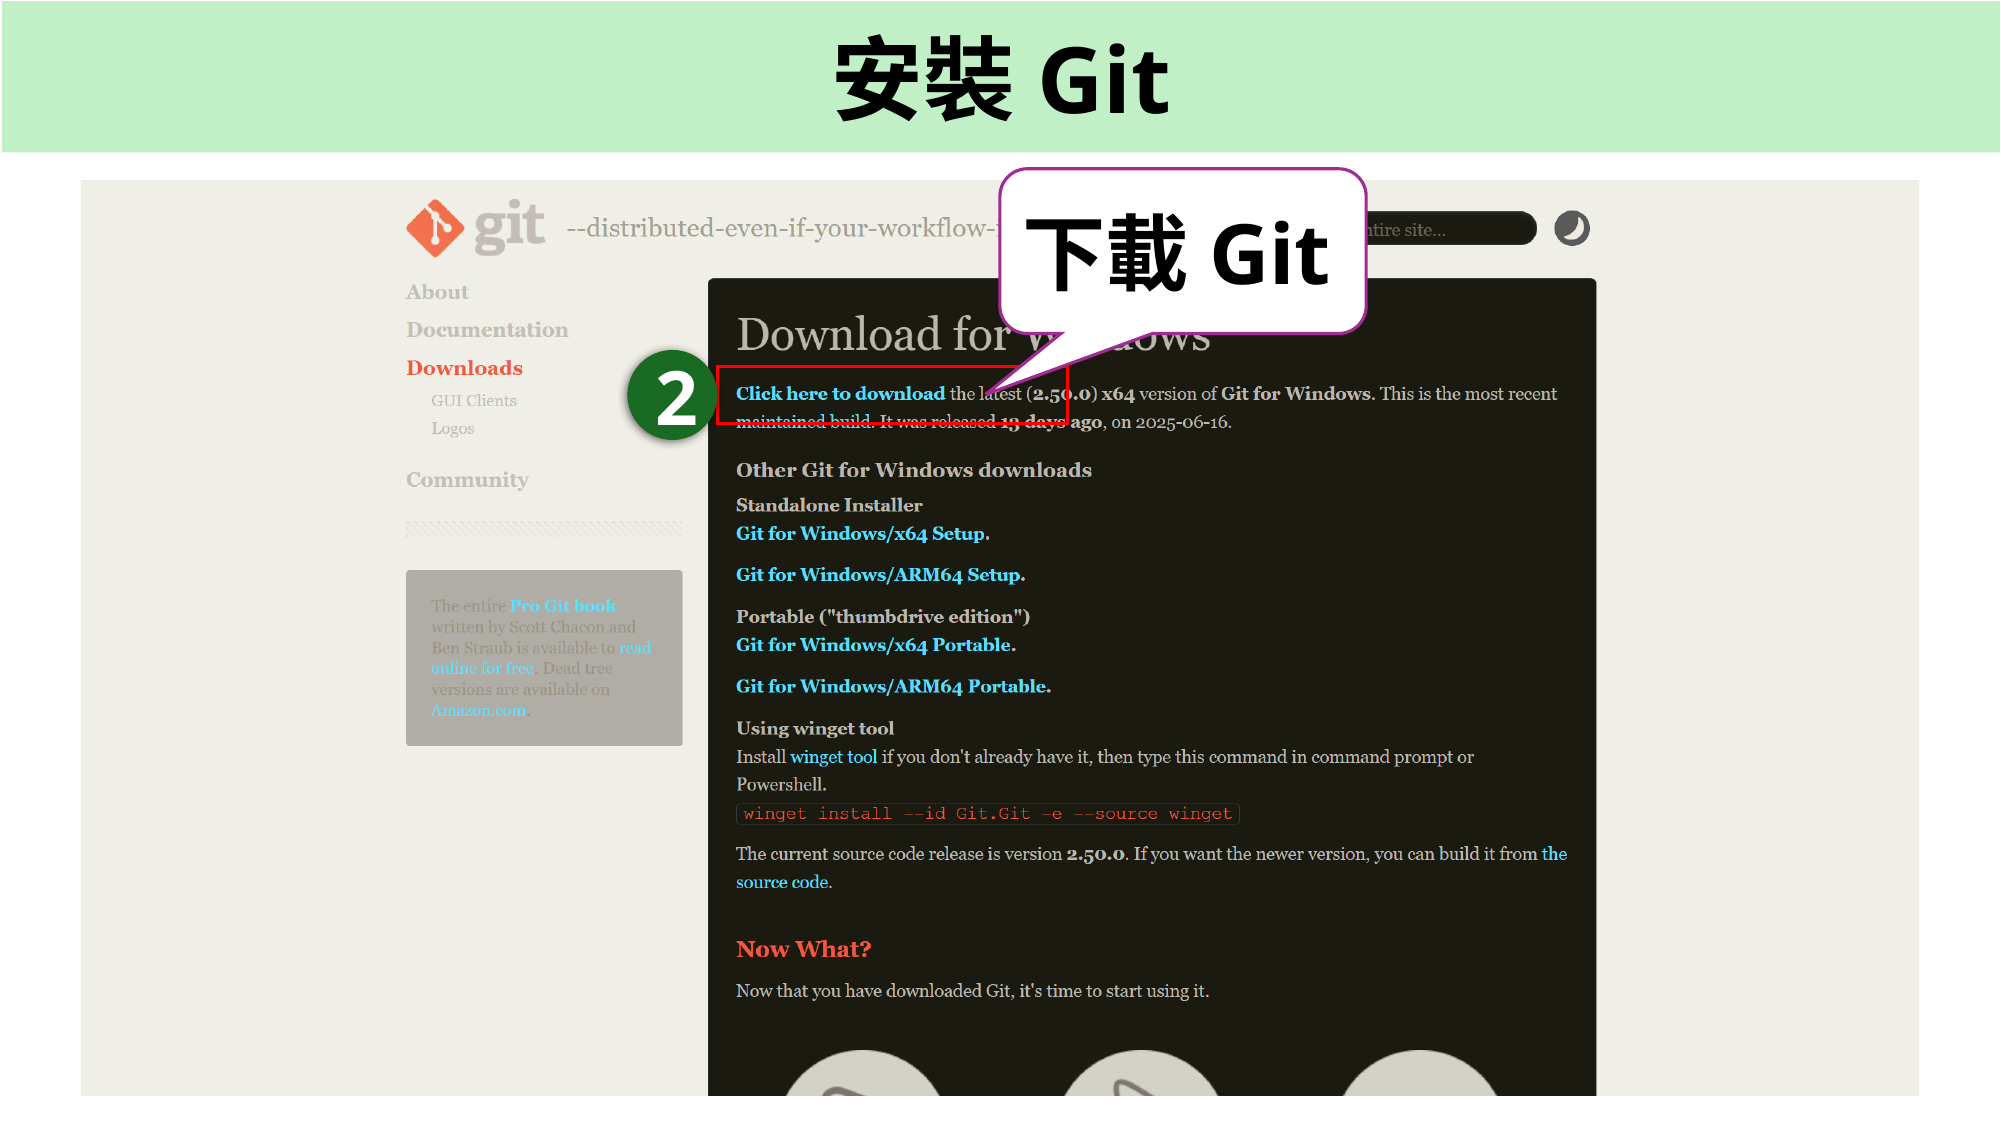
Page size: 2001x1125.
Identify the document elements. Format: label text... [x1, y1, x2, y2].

text_box 下載Git [1004, 167, 1363, 179]
text_box 安裝Git [0, 0, 2000, 154]
picture [80, 179, 1920, 1096]
